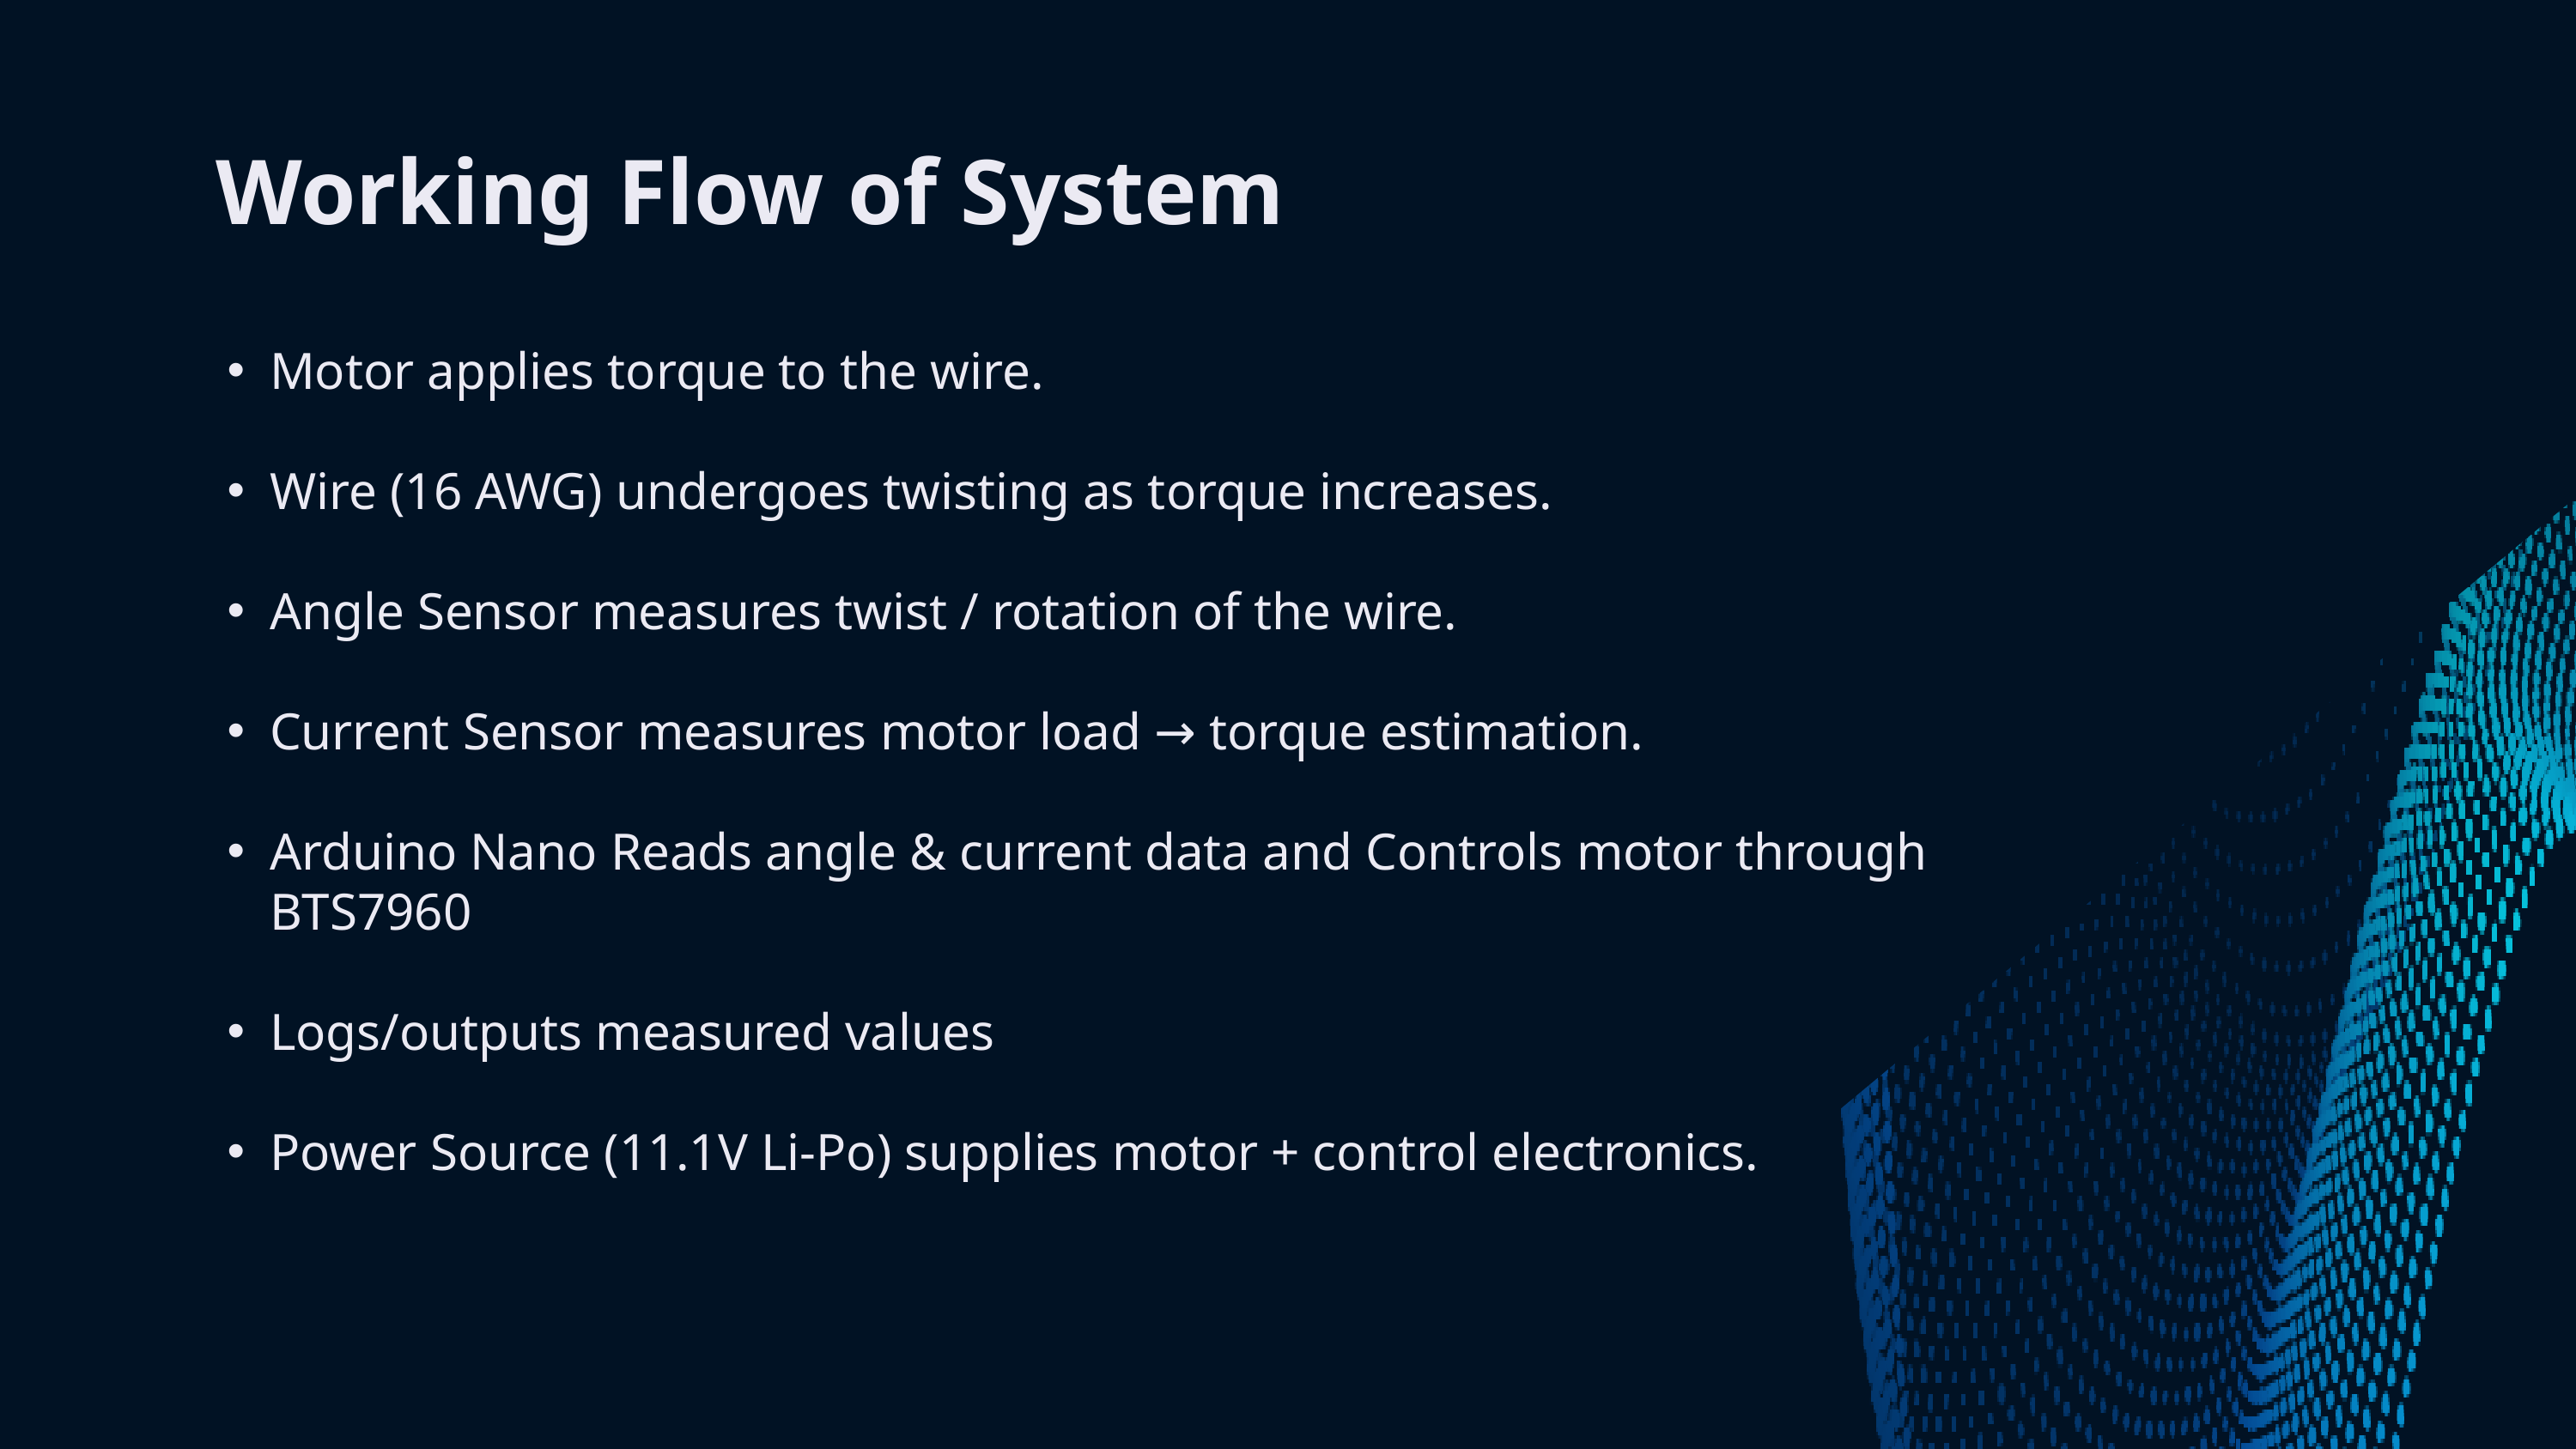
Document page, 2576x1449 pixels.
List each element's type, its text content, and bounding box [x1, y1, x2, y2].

text_box [1431, 497, 2576, 1449]
text_box Working Flow of System [216, 135, 2360, 243]
text_box Motor applies torque to the wire. Wire (16 AWG) undergoes twisting as torque increases. Angle Sensor measures twist / rotation of the wire. Current Sensor measures motor load → torque estimation. Arduino Nano Reads angle & current data and Controls motor through BTS7960 Logs/outputs measured values Power Source (11.1V Li-Po) supplies motor + control electronics. [184, 339, 2105, 1240]
